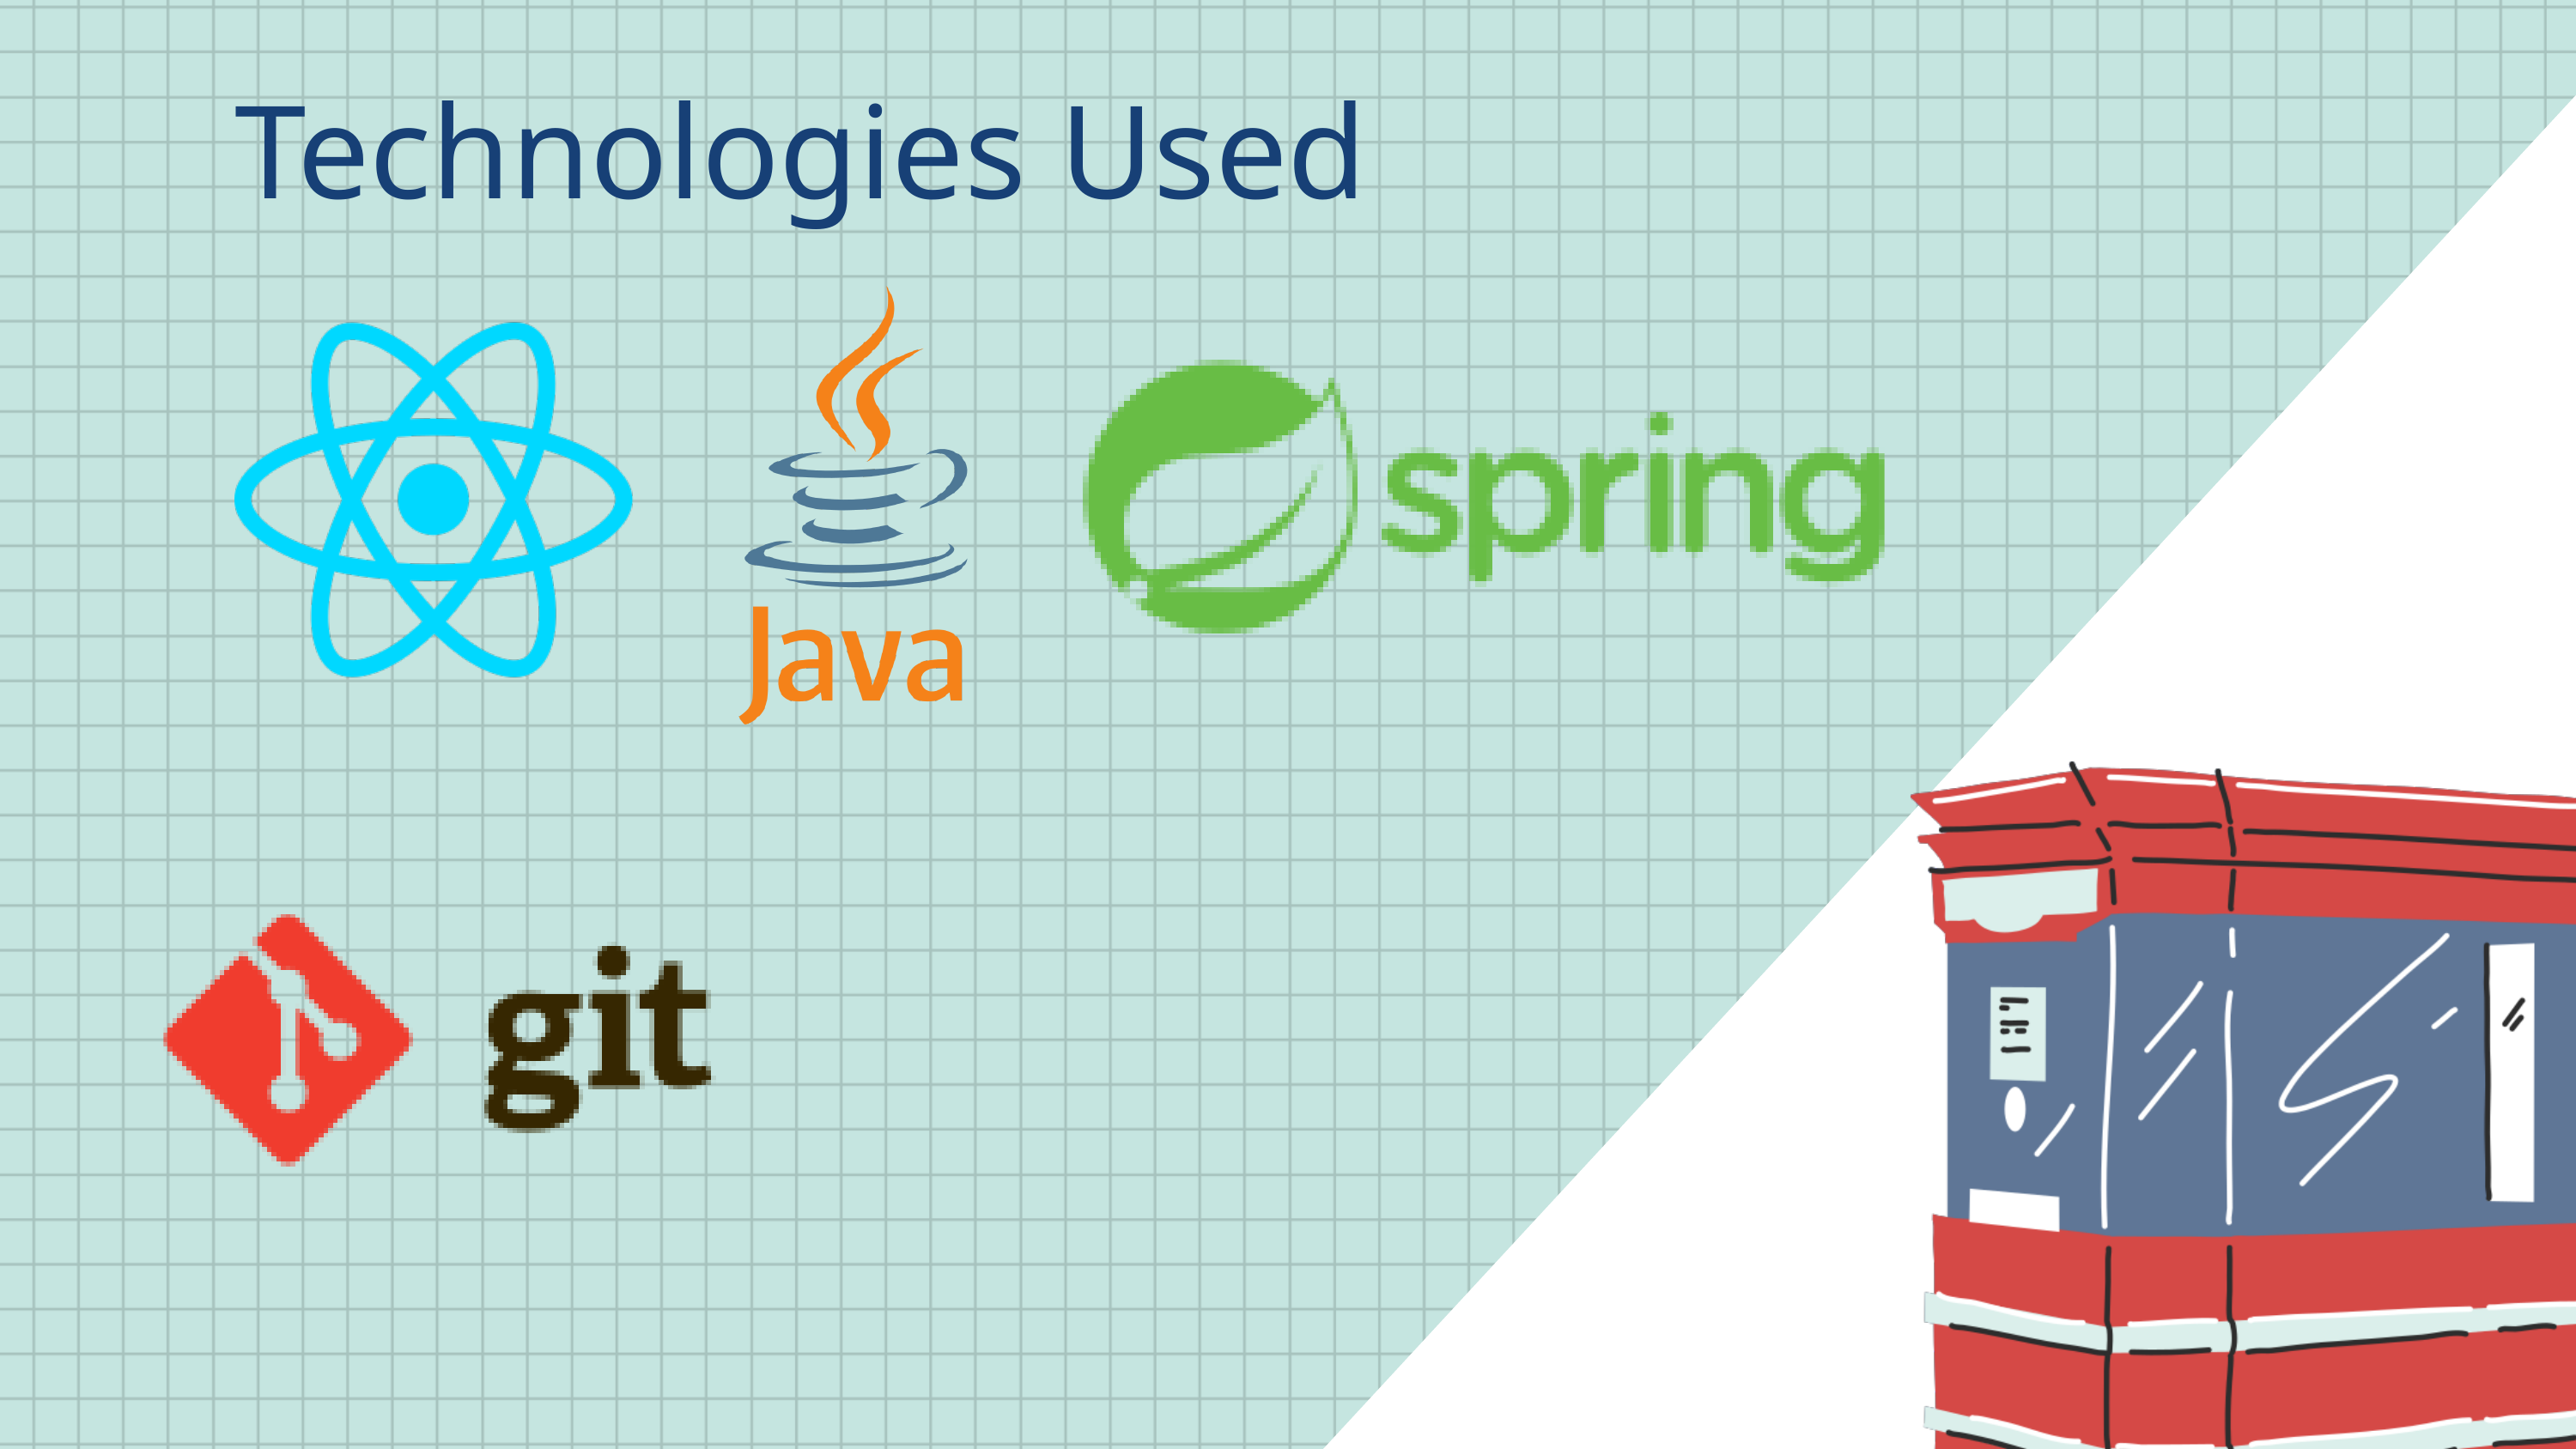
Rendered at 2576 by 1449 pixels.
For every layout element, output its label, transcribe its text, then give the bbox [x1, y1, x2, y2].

text_box Technologies Used [234, 70, 1574, 225]
text_box [234, 315, 634, 685]
text_box [1959, 94, 2576, 761]
text_box [0, 0, 2576, 1449]
text_box [715, 286, 995, 724]
text_box [1322, 815, 1910, 1449]
text_box [163, 914, 716, 1167]
text_box [1910, 761, 2576, 1449]
text_box [1078, 355, 1885, 646]
